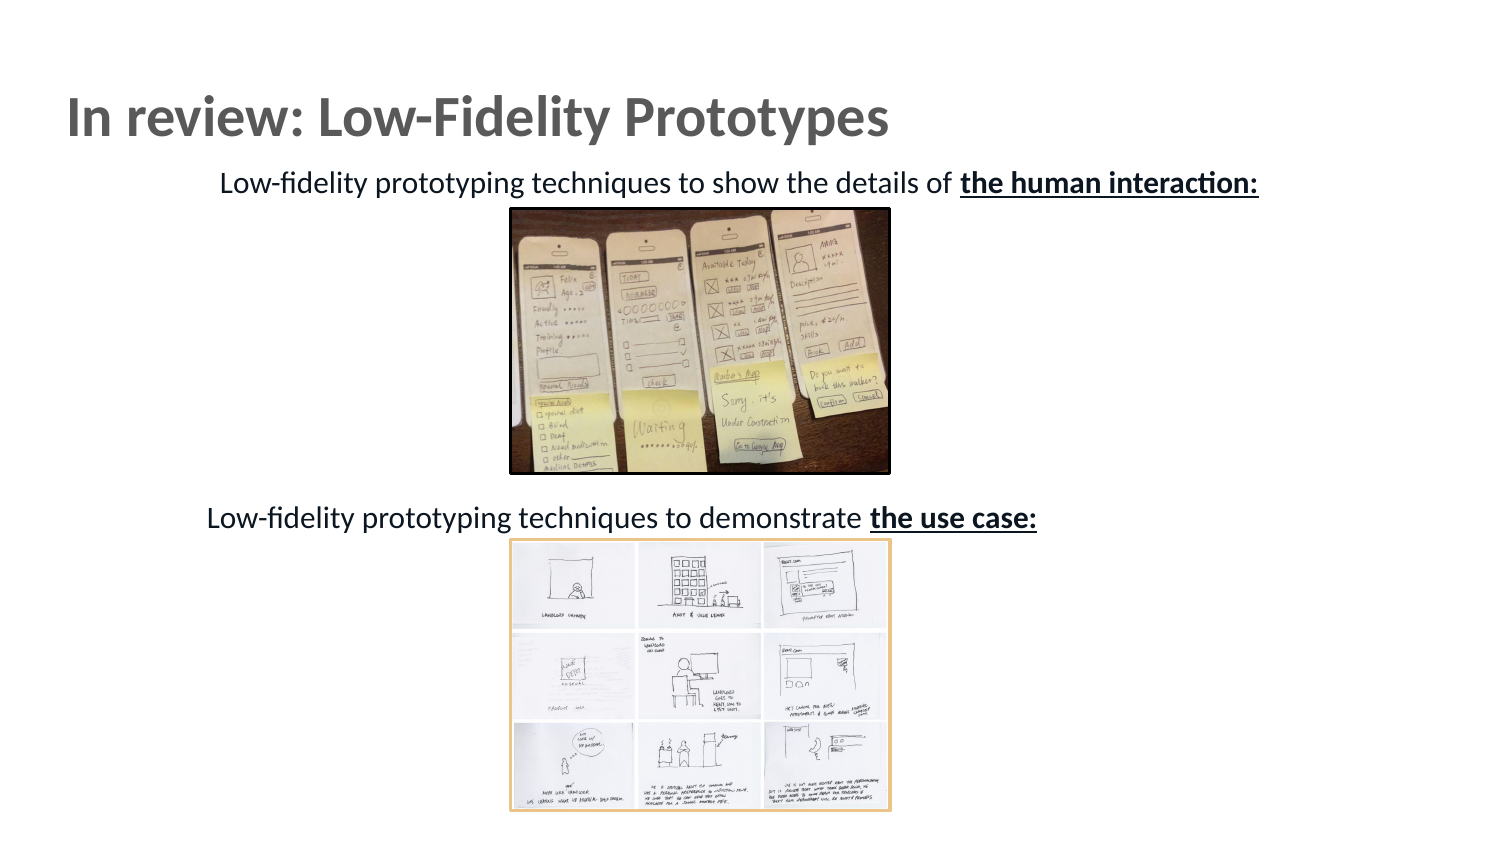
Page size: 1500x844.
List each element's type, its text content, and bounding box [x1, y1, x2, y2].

text_box Low-fidelity prototyping techniques to show the details of the human interaction: [208, 157, 458, 206]
text_box Low-fidelity prototyping techniques to demonstrate the use case: [195, 491, 1286, 541]
text_box Storyboard [458, 533, 540, 831]
text_box In review: Low-Fidelity Prototypes [51, 63, 1449, 158]
picture [511, 209, 889, 473]
text_box Paper prototyping [458, 157, 549, 531]
picture [511, 540, 889, 810]
text_box Low-fidelity prototyping techniques to show the details of the human interaction: [549, 157, 1299, 206]
